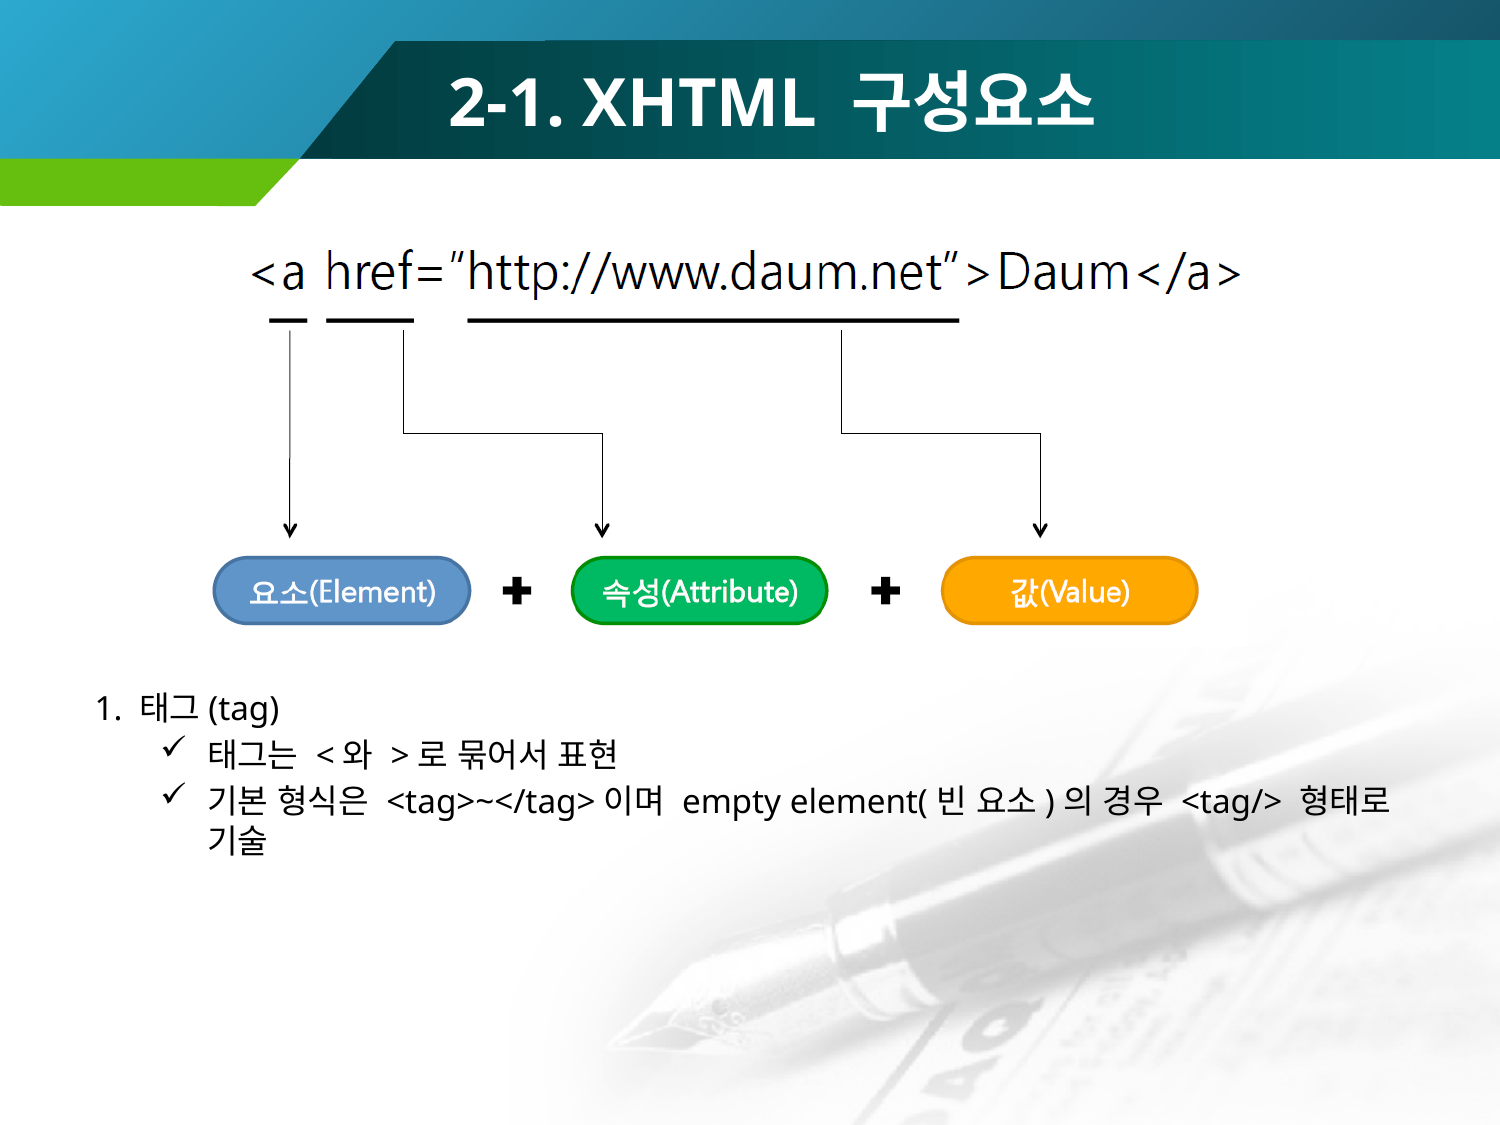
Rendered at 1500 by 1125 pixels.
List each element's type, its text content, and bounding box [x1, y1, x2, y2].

title 2-1. XHTML 구성요소 [433, 36, 1500, 163]
list 1. 태그(tag) 태그는 <와 >로 묶어서 표현 기본 형식은 <tag>~</tag>이며 empty element(빈 요소)의 경우 <tag/> 형태로 기술 [79, 679, 1430, 894]
picture [206, 231, 1500, 1125]
